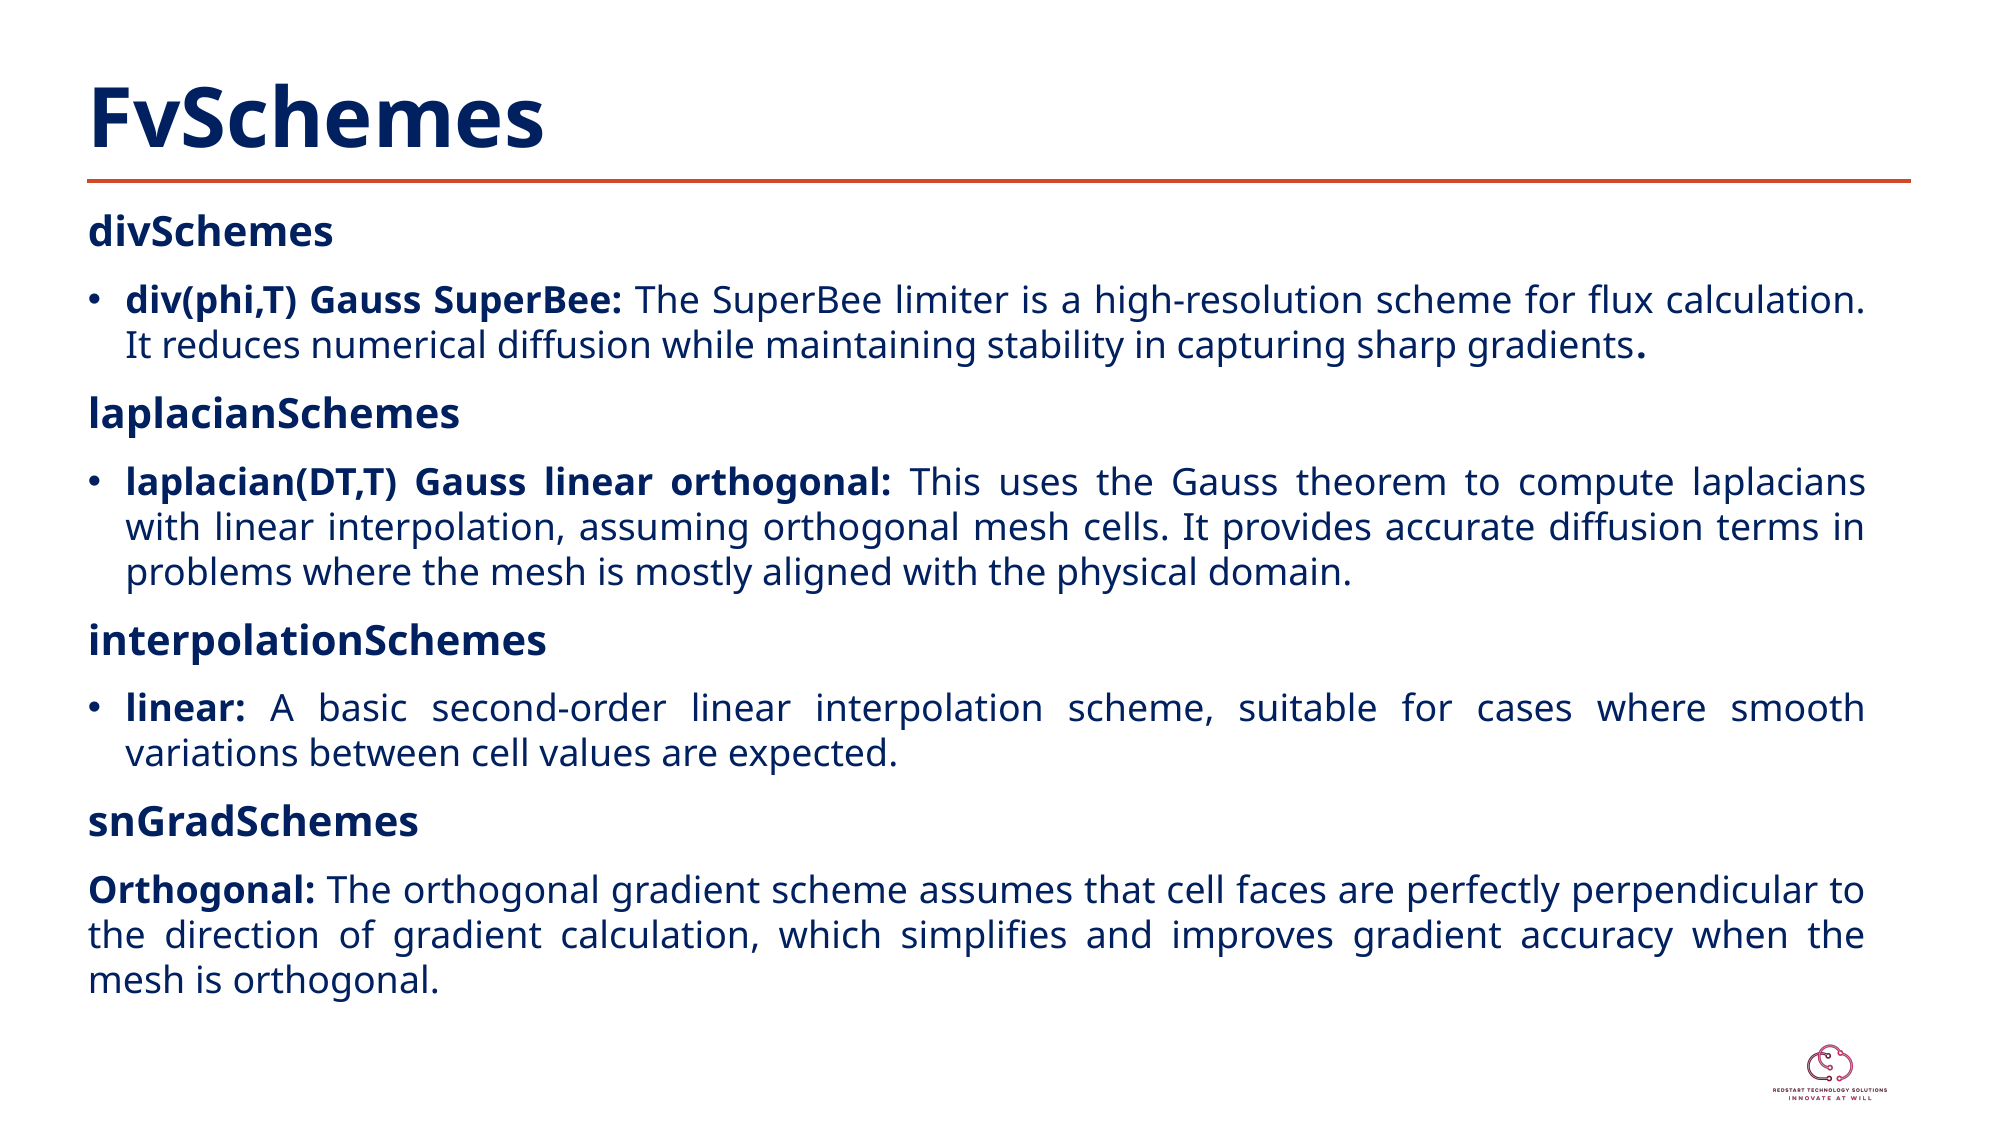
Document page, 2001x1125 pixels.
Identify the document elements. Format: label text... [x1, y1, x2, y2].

picture [1769, 1024, 1891, 1122]
title FvSchemes [72, 67, 1883, 173]
list divSchemes div(phi,T) Gauss SuperBee: The SuperBee limiter is a high-resolution scheme for flux calculation. It reduces numerical diffusion while maintaining stability in capturing sharp gradients. laplacianSchemes laplacian(DT,T) Gauss linear orthogonal: This uses the Gauss theorem to compute laplacians with linear interpolation, assuming orthogonal mesh cells. It provides accurate diffusion terms in problems where the mesh is mostly aligned with the physical domain. interpolationSchemes linear: A basic second-order linear interpolation scheme, suitable for cases where smooth variations between cell values are expected. snGradSchemes Orthogonal: The orthogonal gradient scheme assumes that cell faces are perfectly perpendicular to the direction of gradient calculation, which simplifies and improves gradient accuracy when the mesh is orthogonal. [72, 197, 1883, 1078]
